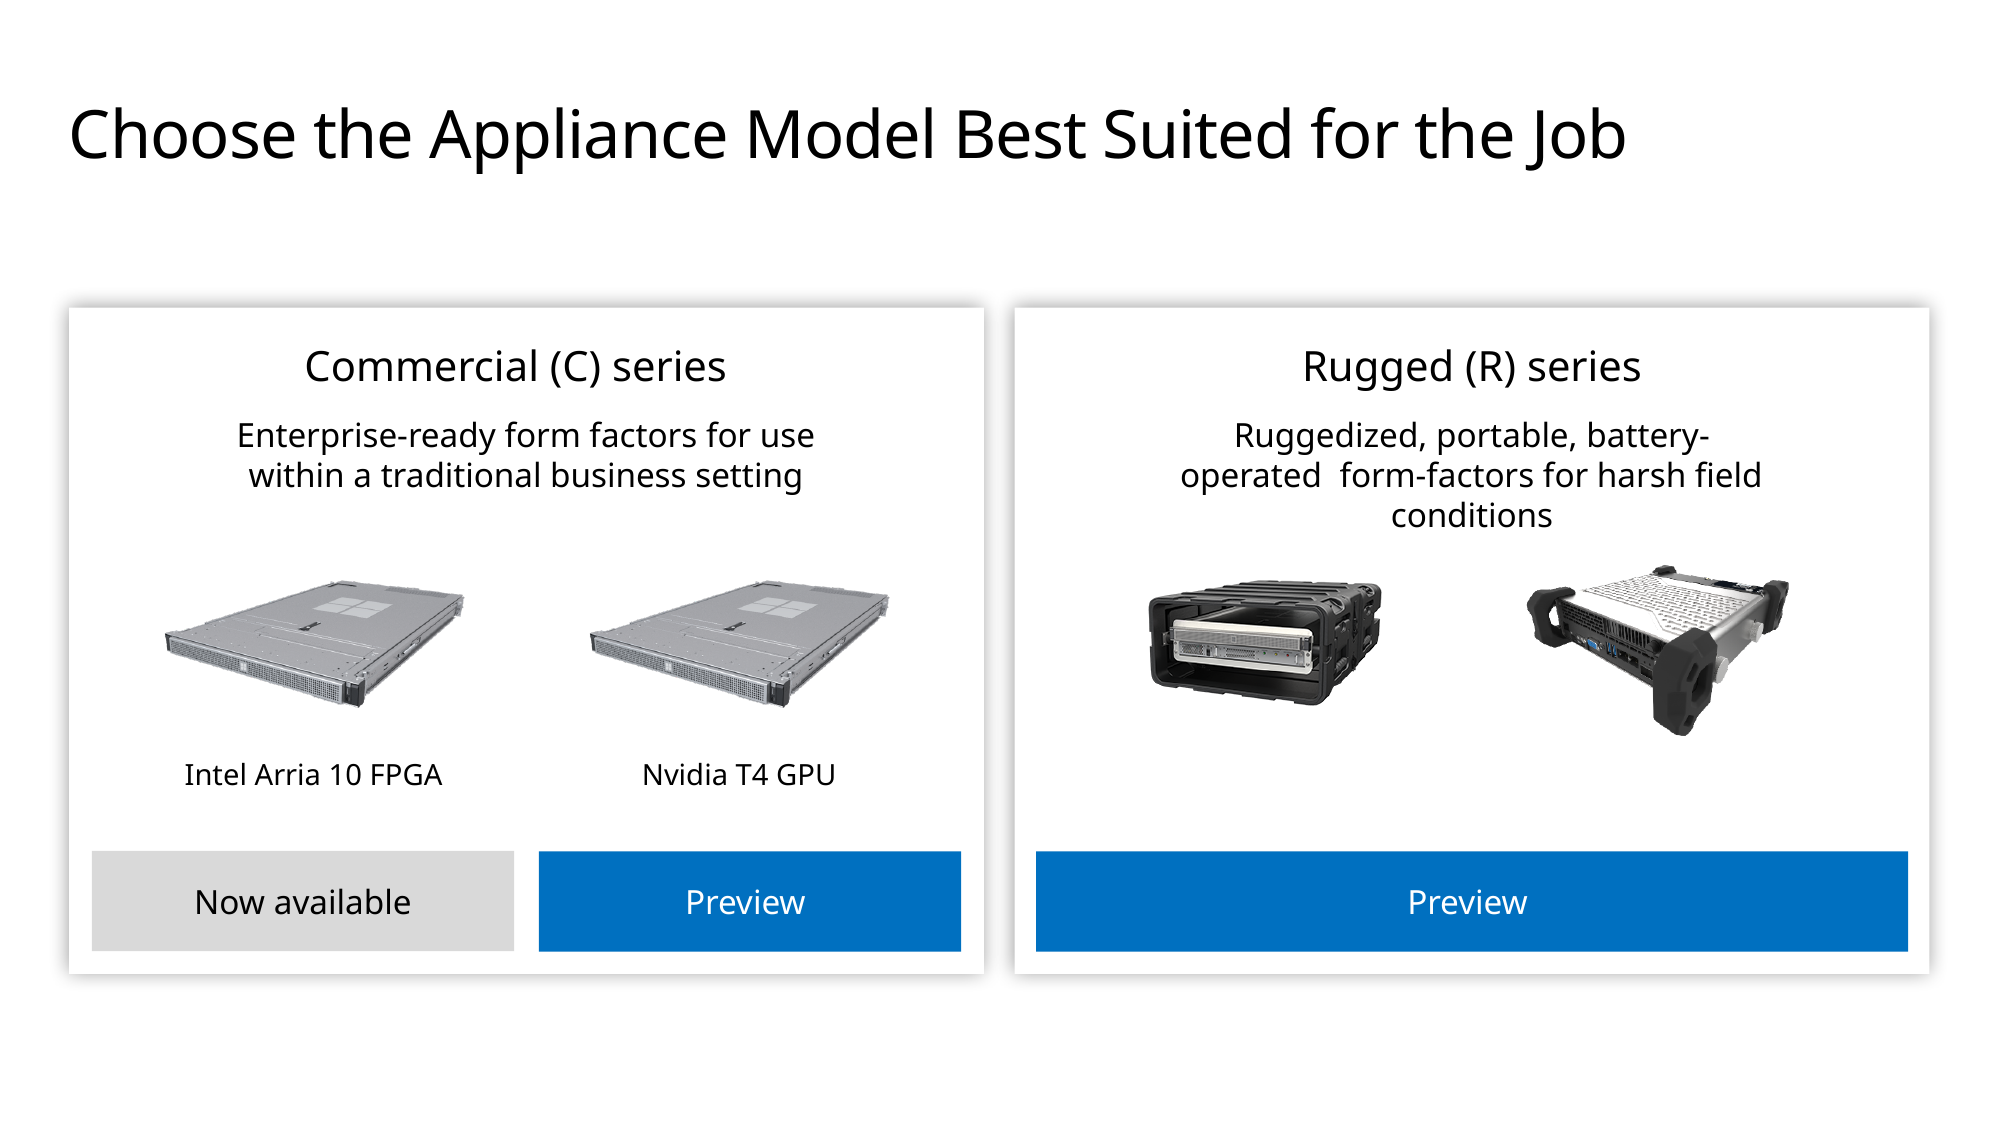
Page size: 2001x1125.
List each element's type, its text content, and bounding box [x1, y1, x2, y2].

title Choose the Appliance Model Best Suited for the Job [68, 90, 1924, 192]
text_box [68, 307, 985, 975]
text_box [1014, 307, 1930, 975]
